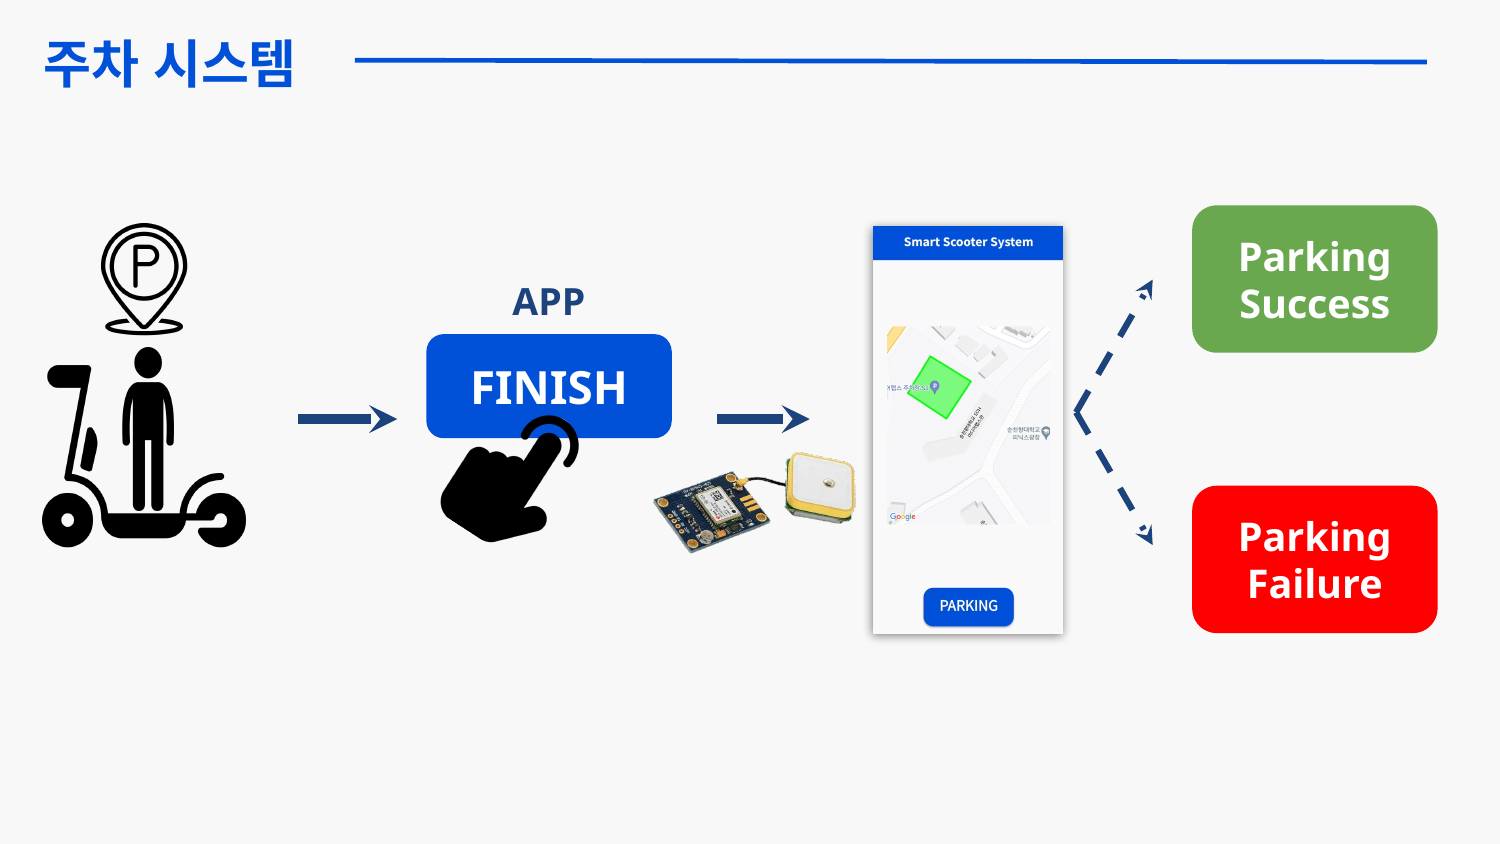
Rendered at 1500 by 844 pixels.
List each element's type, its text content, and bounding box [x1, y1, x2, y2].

text_box APP [463, 263, 635, 311]
picture [624, 225, 1063, 634]
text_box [354, 59, 1428, 63]
text_box 주차 시스템 [28, 16, 474, 91]
text_box Parking Success [1192, 205, 1438, 353]
text_box FINISH [426, 334, 672, 439]
text_box Parking Failure [1192, 485, 1438, 634]
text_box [42, 347, 246, 565]
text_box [1075, 412, 1153, 546]
picture [416, 375, 615, 575]
picture [75, 210, 213, 347]
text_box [1075, 279, 1153, 411]
